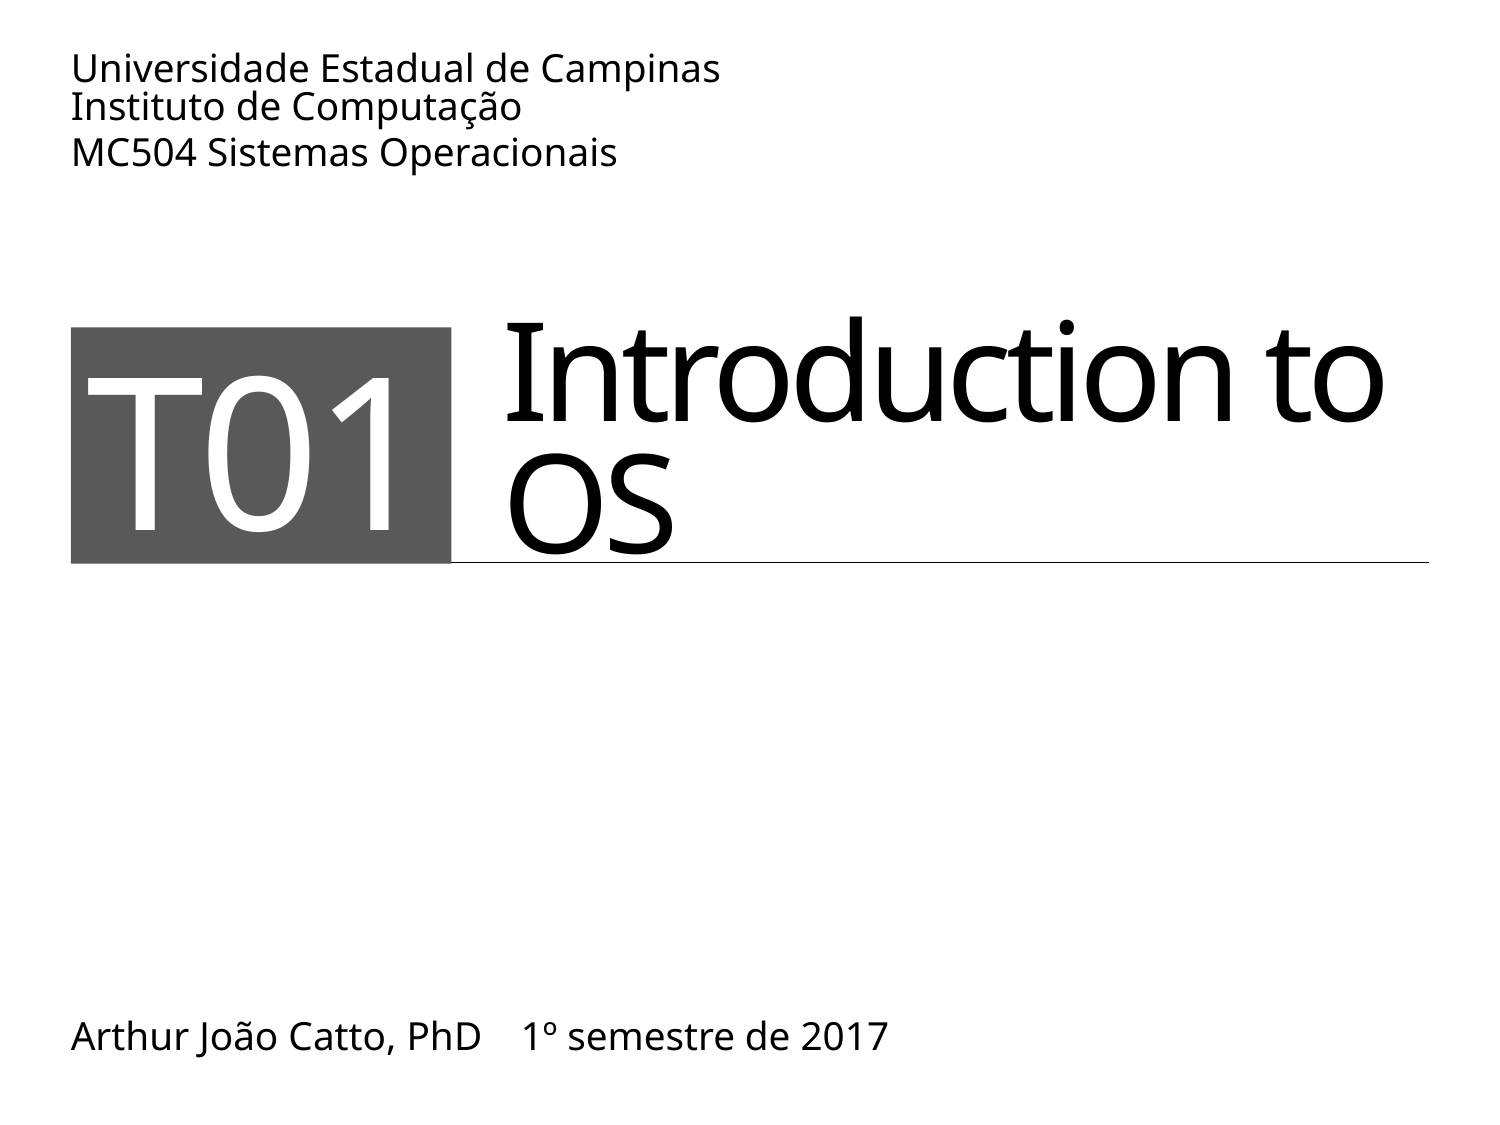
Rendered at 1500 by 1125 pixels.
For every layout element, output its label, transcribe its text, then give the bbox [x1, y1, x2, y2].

title Introduction to OS [487, 327, 1430, 564]
list T01 [70, 327, 452, 564]
